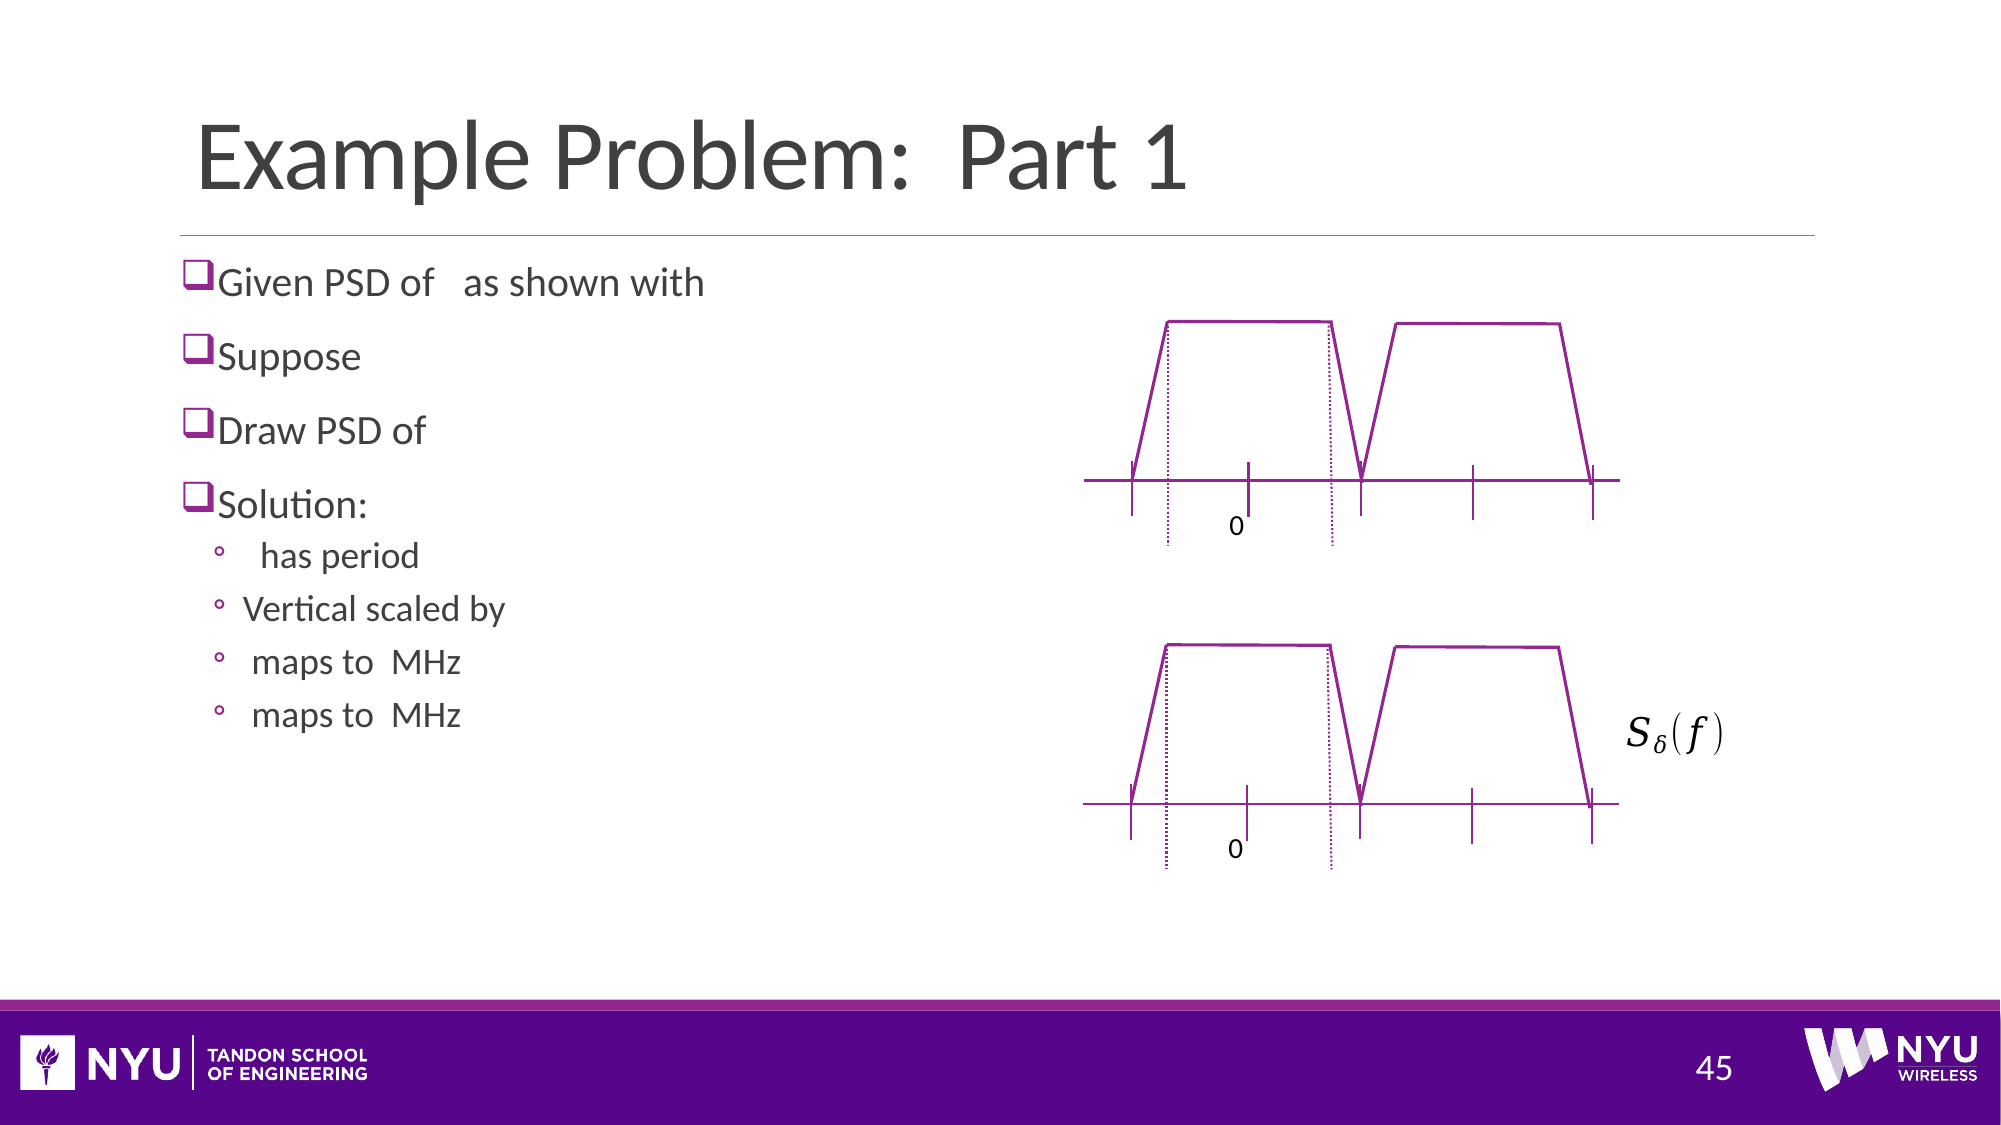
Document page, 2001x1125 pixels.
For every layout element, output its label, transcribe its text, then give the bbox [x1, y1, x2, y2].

text_box 0 [1214, 498, 1267, 549]
title Example Problem: Part 1 [180, 47, 1830, 218]
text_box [1130, 644, 1326, 807]
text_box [1360, 322, 1592, 486]
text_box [1338, 644, 1361, 807]
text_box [1131, 320, 1327, 484]
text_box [1328, 320, 1334, 547]
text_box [1326, 644, 1333, 870]
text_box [1359, 646, 1591, 809]
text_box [1339, 320, 1362, 484]
text_box 0 [1213, 822, 1266, 873]
slide_number 45 [1533, 1035, 1749, 1096]
